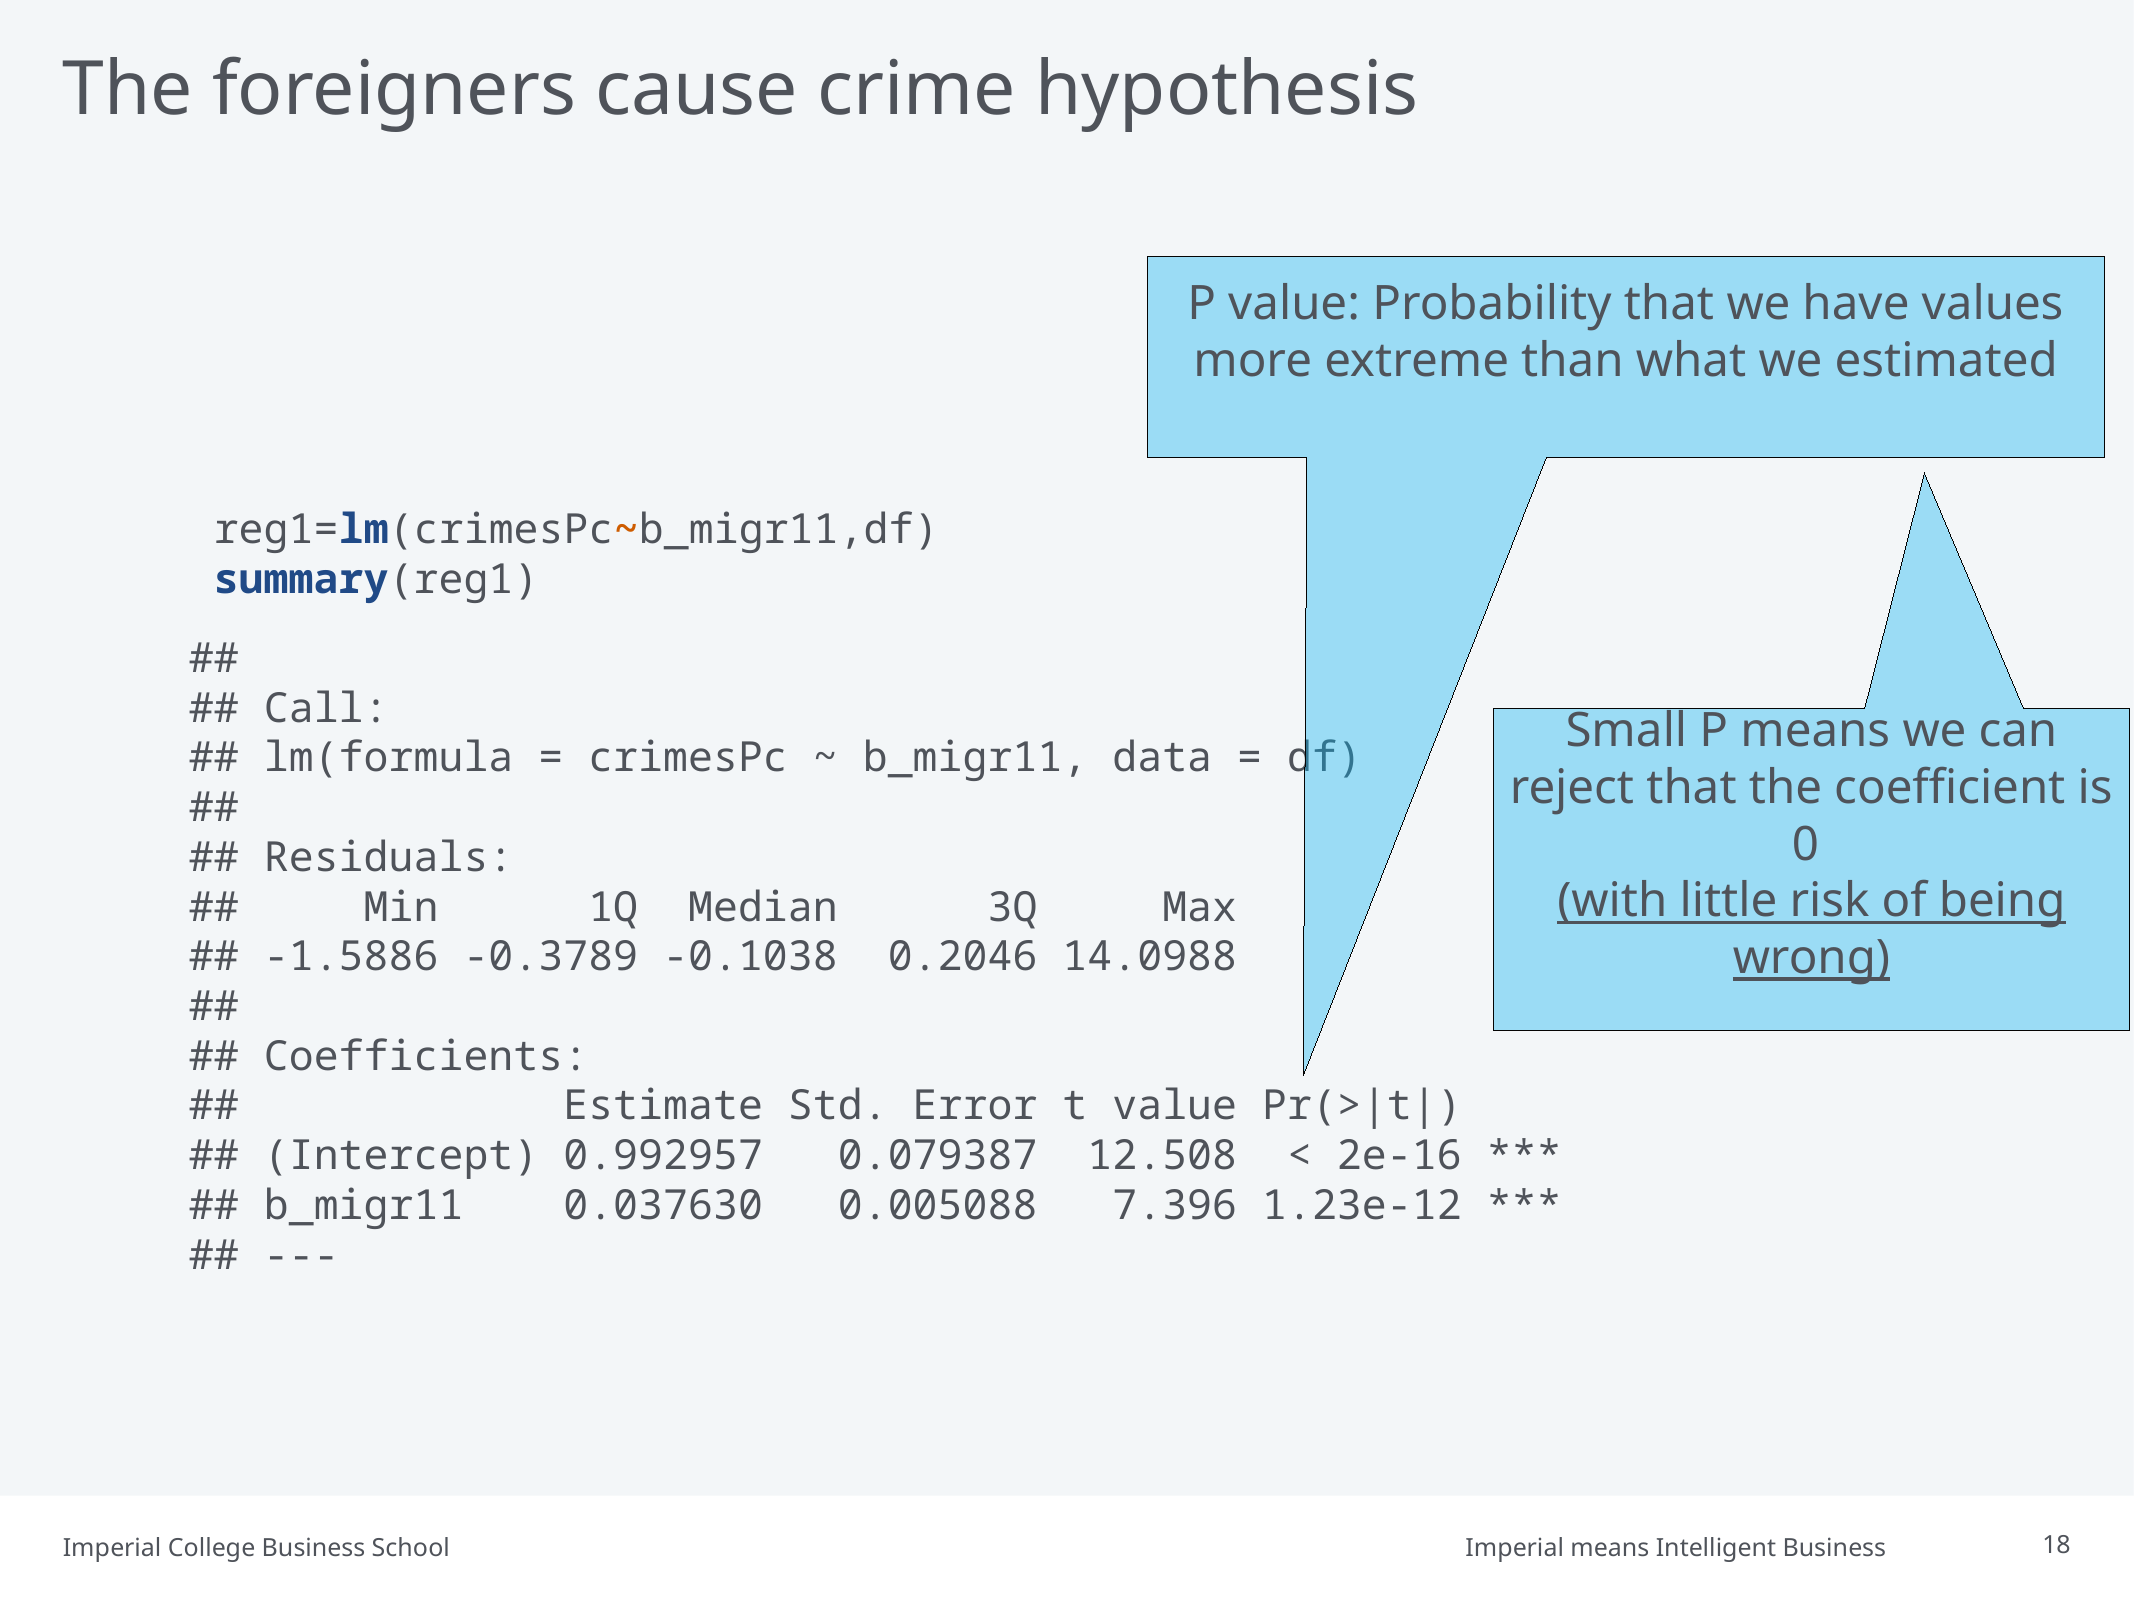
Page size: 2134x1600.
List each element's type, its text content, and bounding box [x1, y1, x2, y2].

text_box reg1=lm(crimesPc~b_migr11,df) summary(reg1) ## ## Call: ## lm(formula = crimesPc ~ b_migr11, data = df) ## ## Residuals: ## Min 1Q Median 3Q Max ## -1.5886 -0.3789 -0.1038 0.2046 14.0988 ## ## Coefficients: ## Estimate Std. Error t value Pr(>|t|) ## (Intercept) 0.992957 0.079387 12.508 < 2e-16 *** ## b_migr11 0.037630 0.005088 7.396 1.23e-12 *** ## --- [174, 444, 1960, 1335]
text_box Small P means we can reject that the coefficient is 0 (with little risk of being wrong) [1493, 472, 2130, 1031]
text_box P value: Probability that we have values more extreme than what we estimated [1147, 256, 2105, 1076]
title The foreigners cause crime hypothesis [62, 50, 2071, 195]
